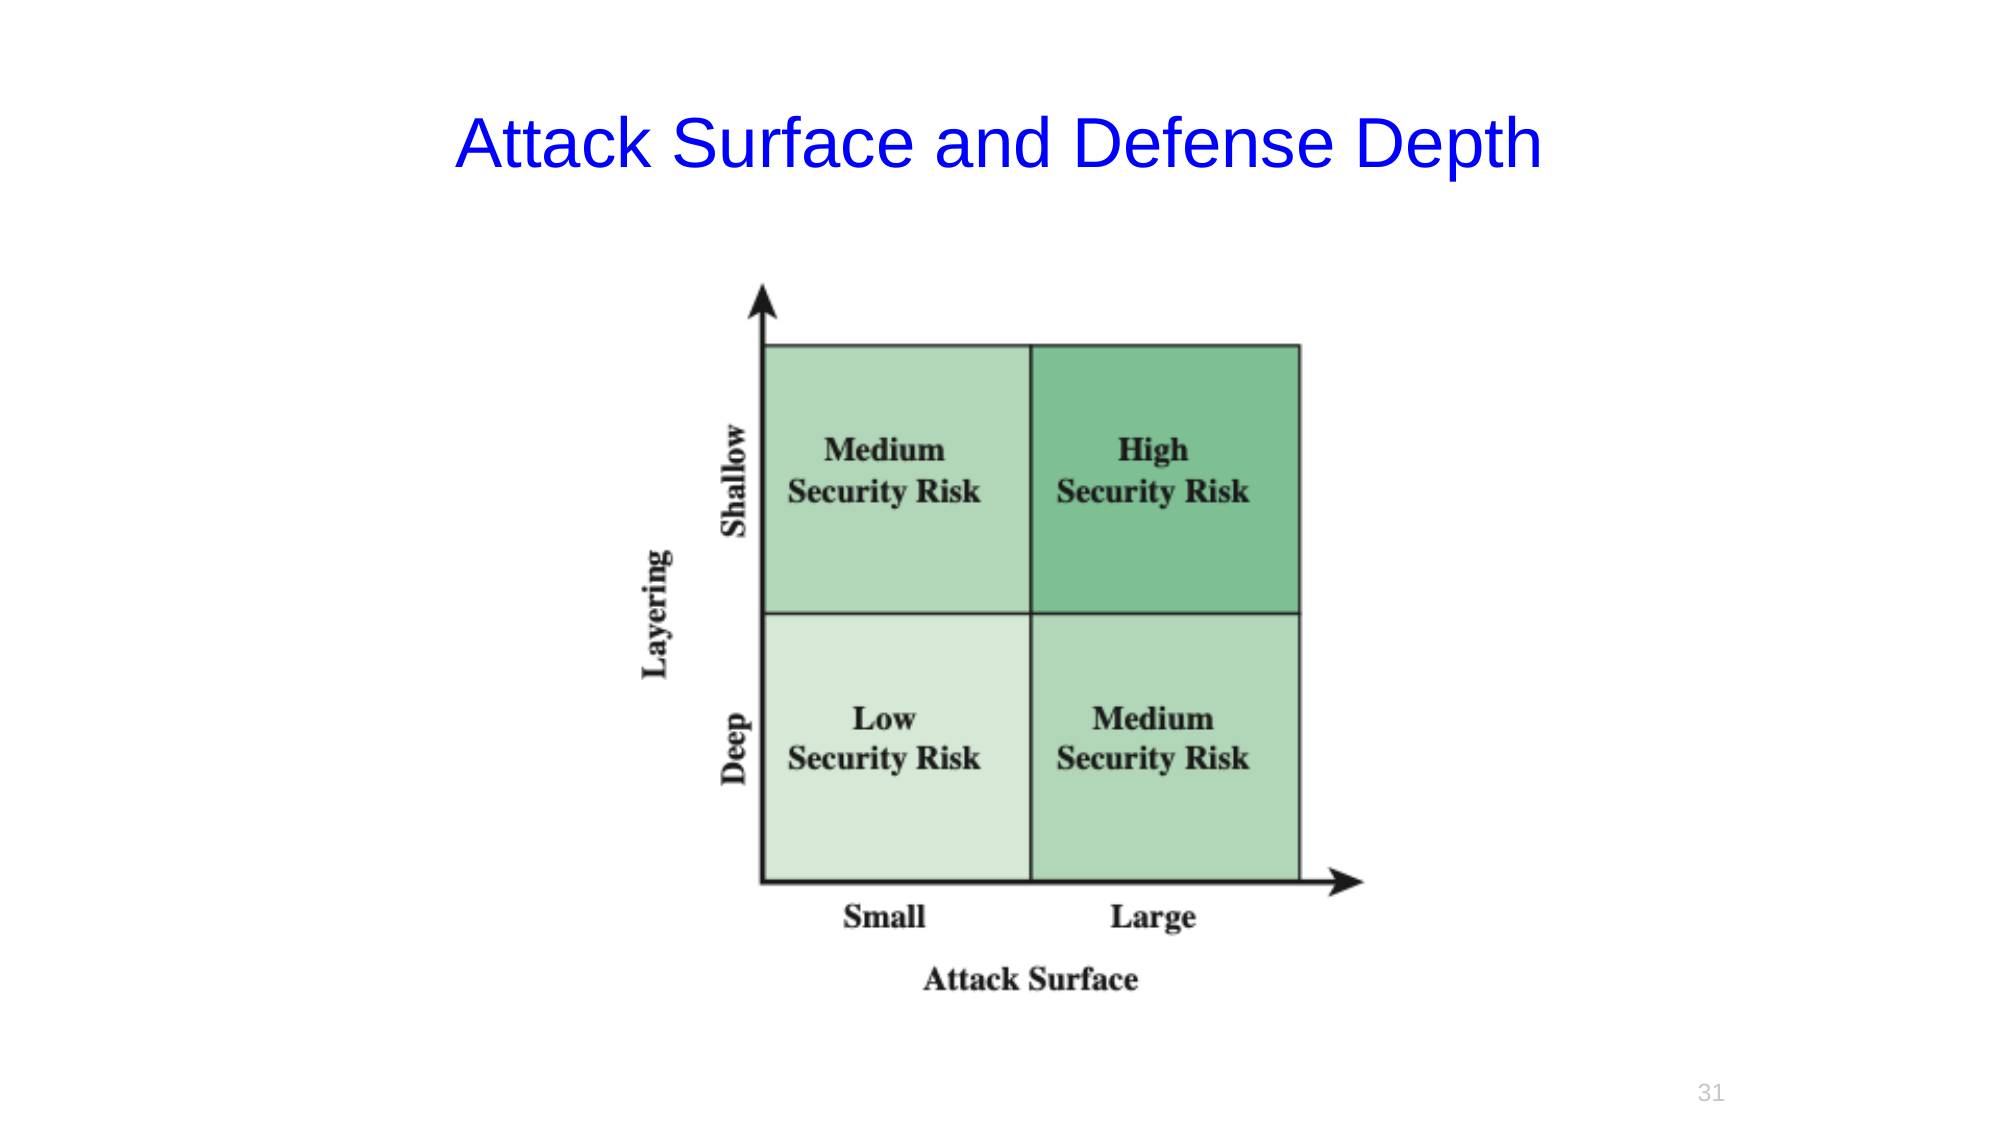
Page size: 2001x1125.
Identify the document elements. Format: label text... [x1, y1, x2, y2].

picture [591, 260, 1433, 1027]
title Attack Surface and Defense Depth [99, 45, 1900, 233]
slide_number 31 [1638, 1080, 1741, 1103]
